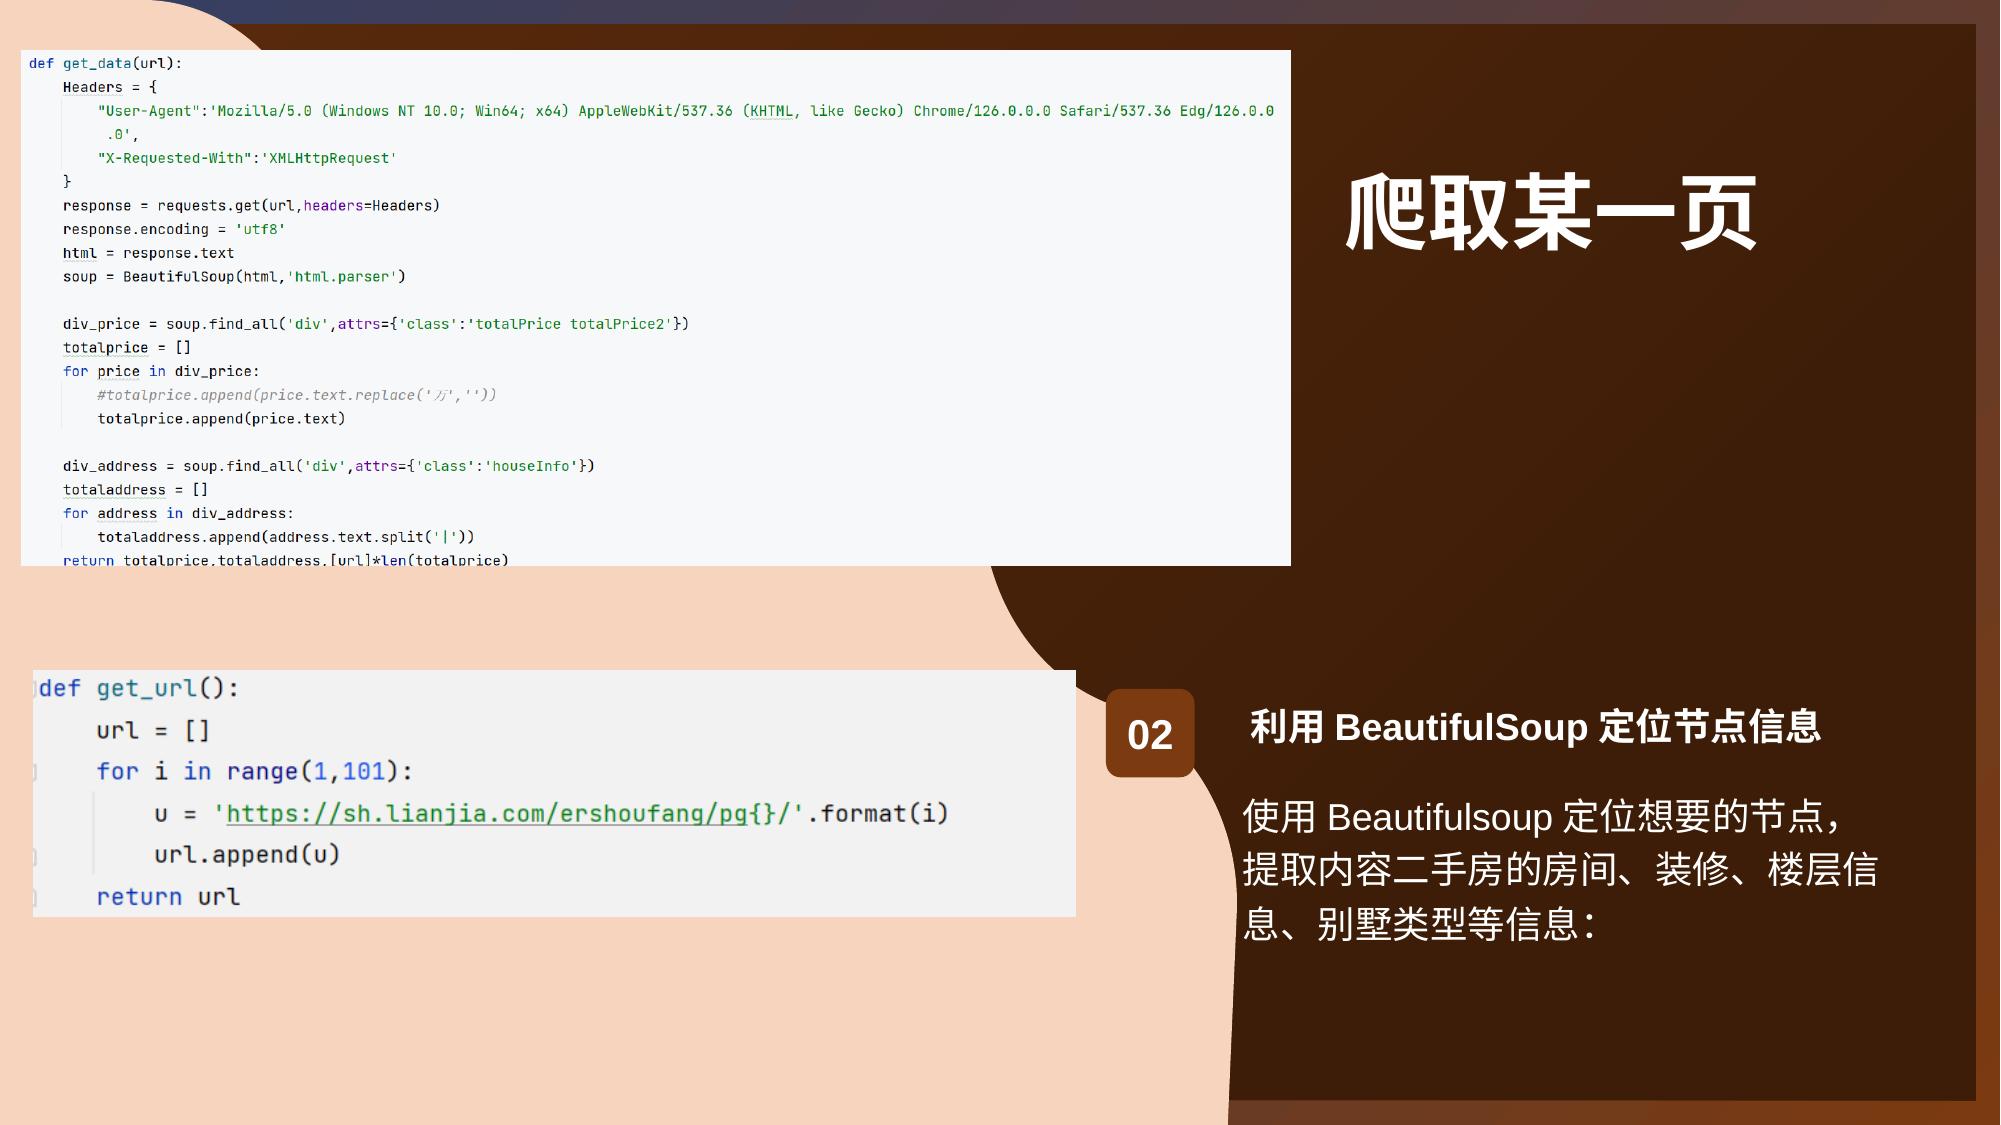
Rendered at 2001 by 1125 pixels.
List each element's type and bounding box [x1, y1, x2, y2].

picture [21, 50, 1291, 566]
picture [33, 670, 1076, 917]
text_box [0, 0, 2000, 1125]
